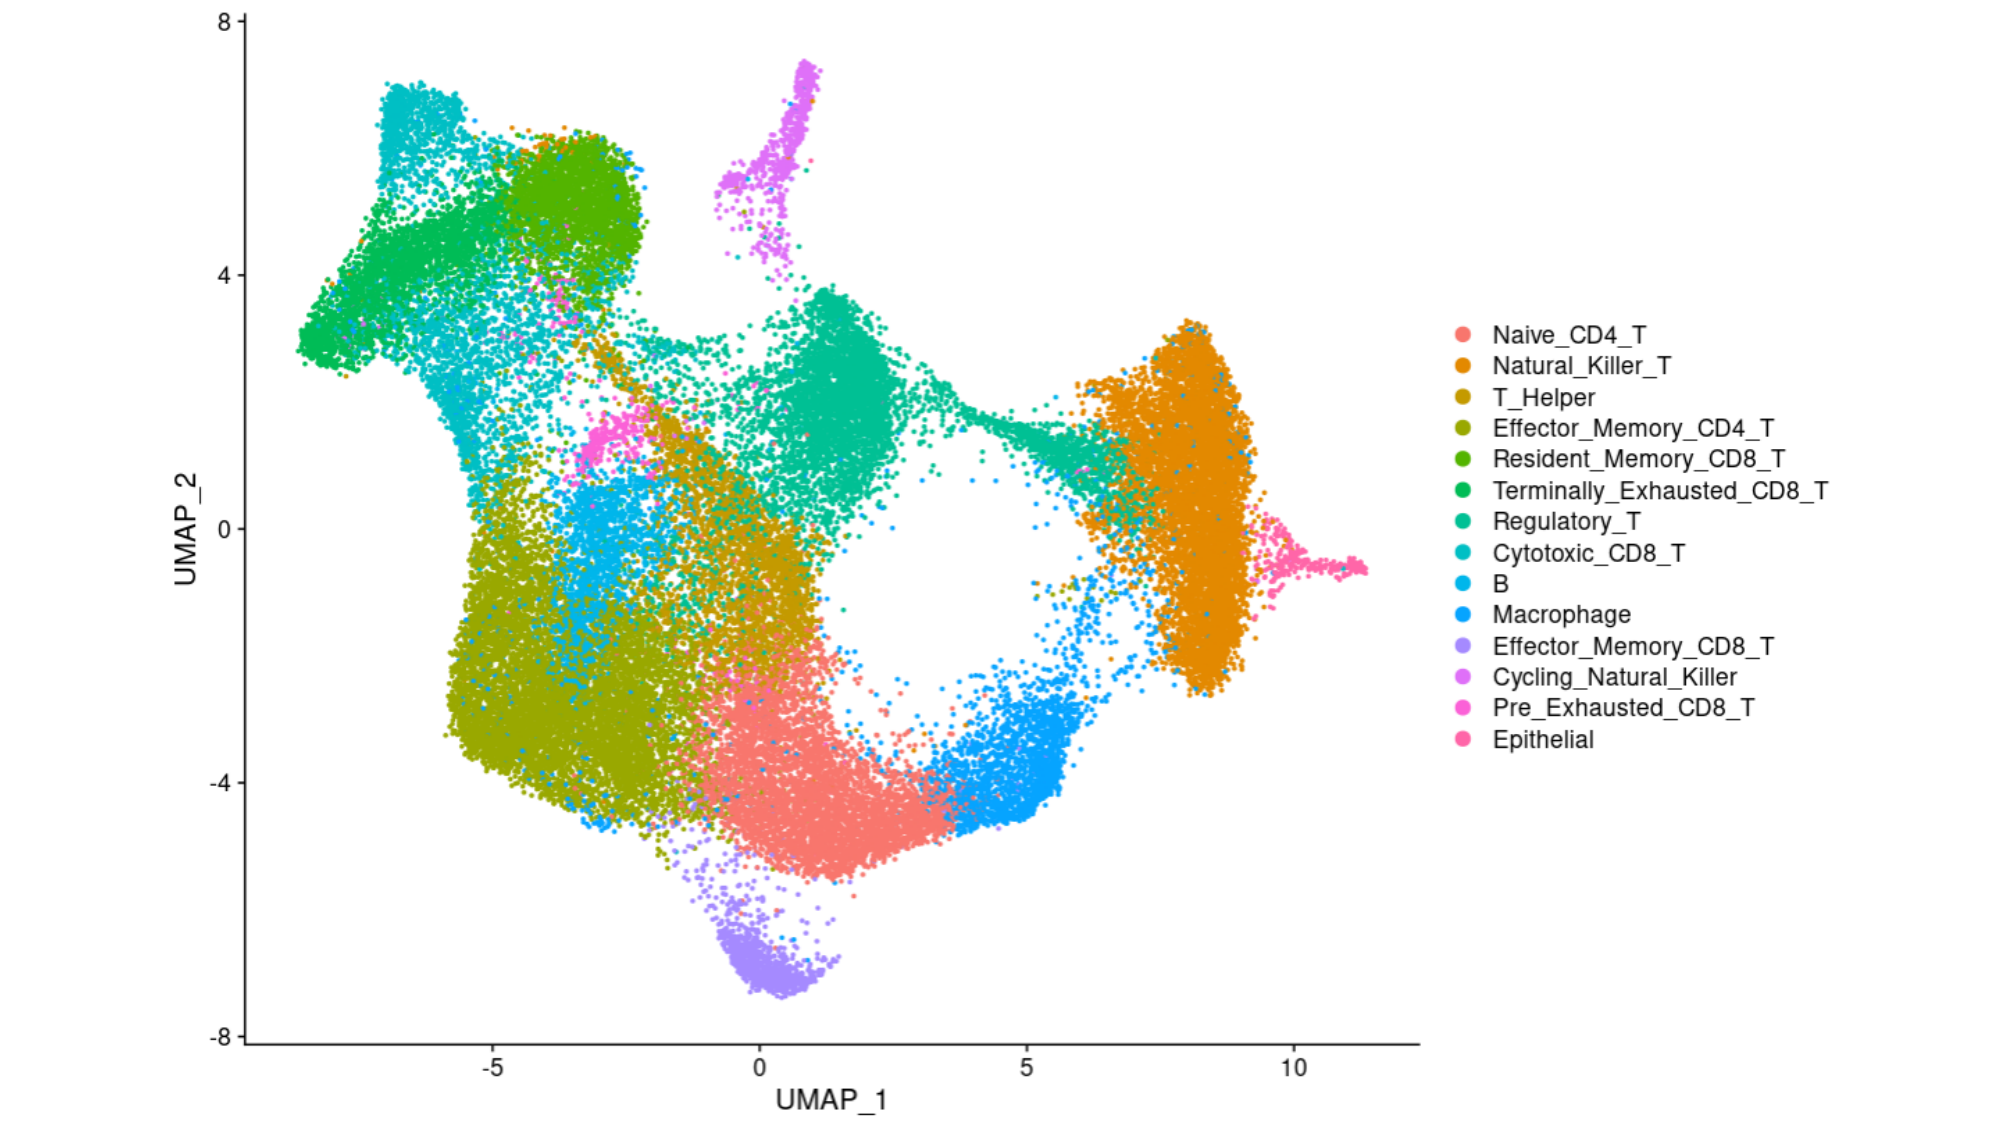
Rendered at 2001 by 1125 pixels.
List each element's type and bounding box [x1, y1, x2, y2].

picture [158, 0, 1842, 1125]
